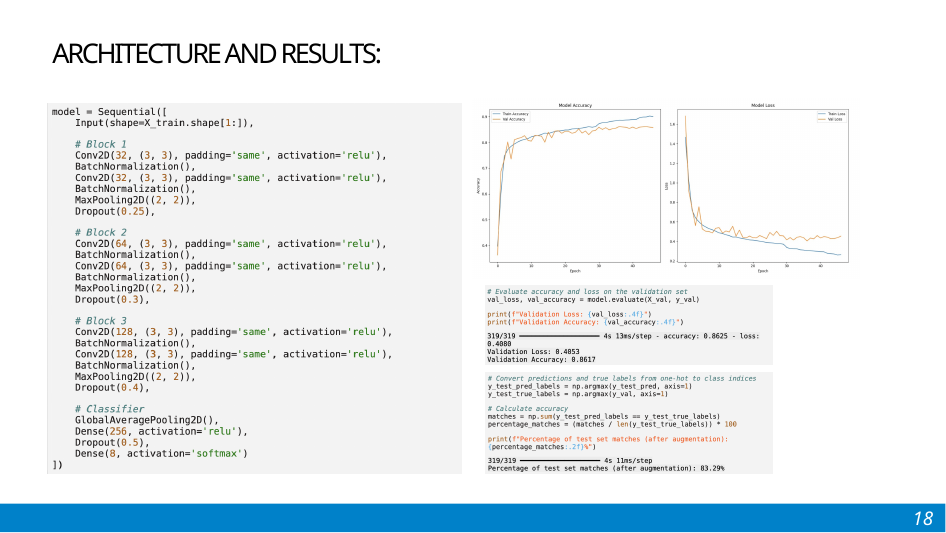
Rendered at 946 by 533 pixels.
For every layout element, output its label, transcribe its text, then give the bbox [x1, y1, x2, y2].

picture [47, 103, 463, 475]
text_box ARCHITECTURE AND RESULTS: [35, 28, 721, 76]
picture [472, 97, 860, 279]
picture [485, 285, 774, 366]
text_box [0, 502, 897, 533]
text_box 18 [897, 499, 946, 533]
picture [485, 371, 774, 475]
